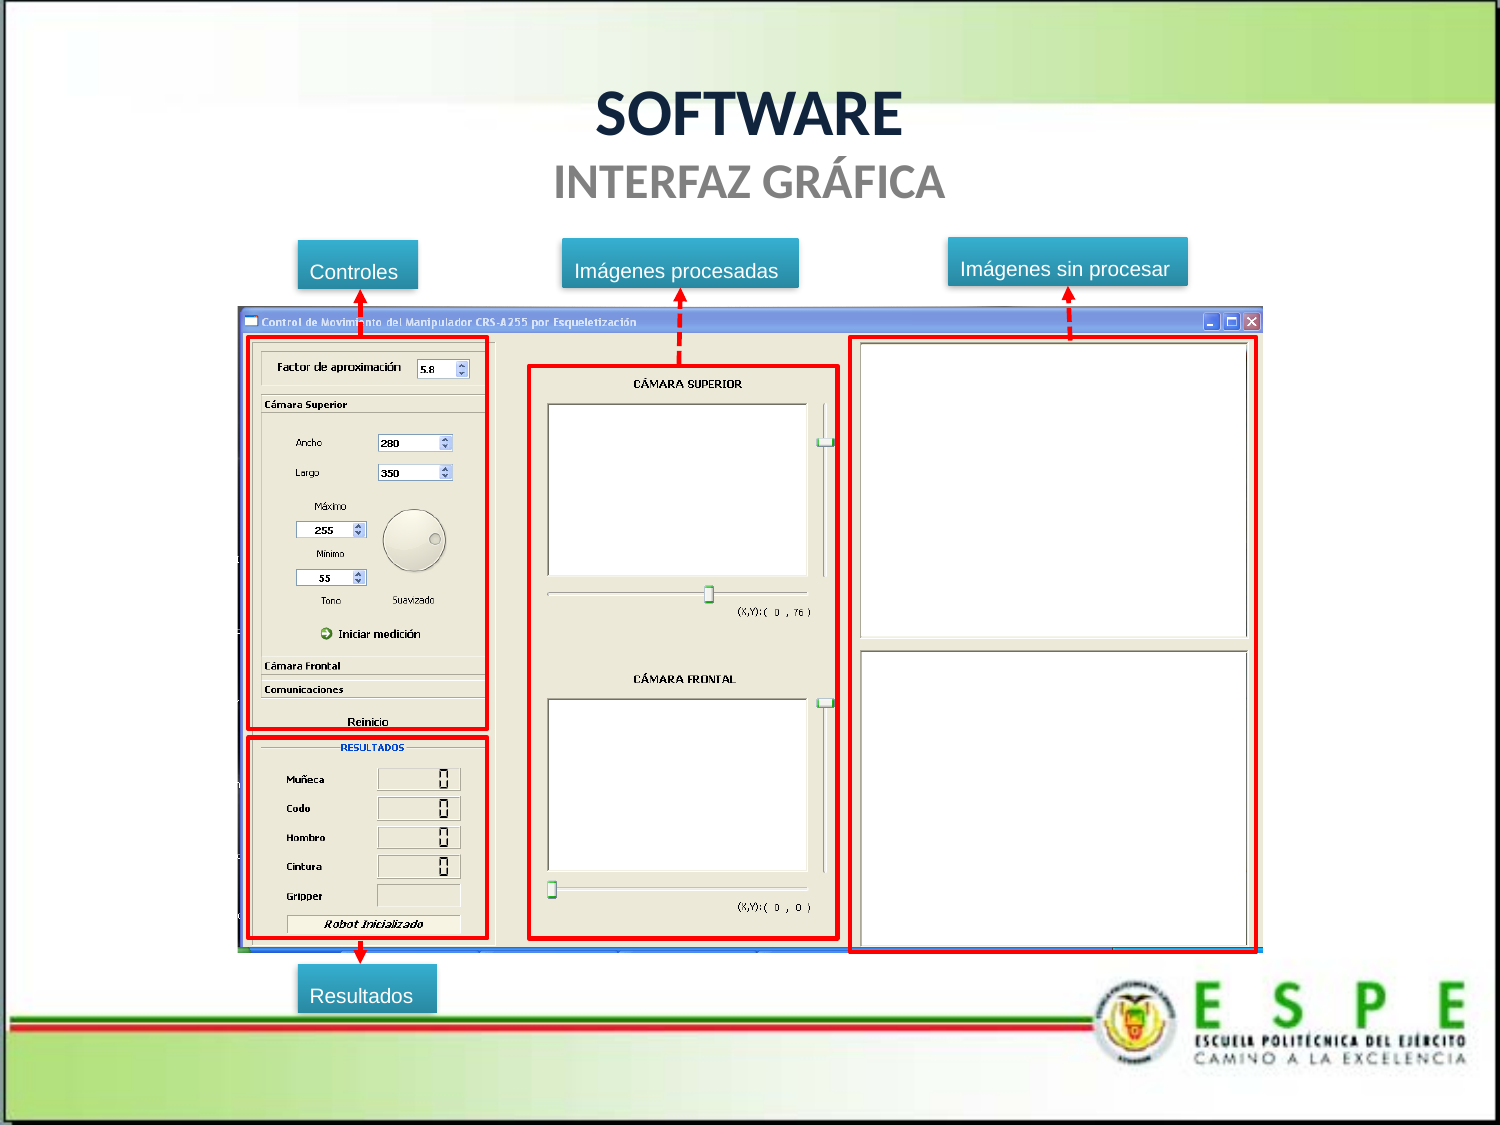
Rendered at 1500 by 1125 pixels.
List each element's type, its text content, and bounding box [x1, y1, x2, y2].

text_box Imágenes procesadas [562, 238, 799, 288]
text_box Resultados [297, 964, 437, 1013]
text_box Imágenes sin procesar [948, 237, 1188, 286]
text_box Controles [297, 240, 419, 289]
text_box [1067, 285, 1071, 341]
title SOFTWARE INTERFAZ GRÁFICA [75, 45, 1425, 233]
picture [0, 0, 1500, 1125]
